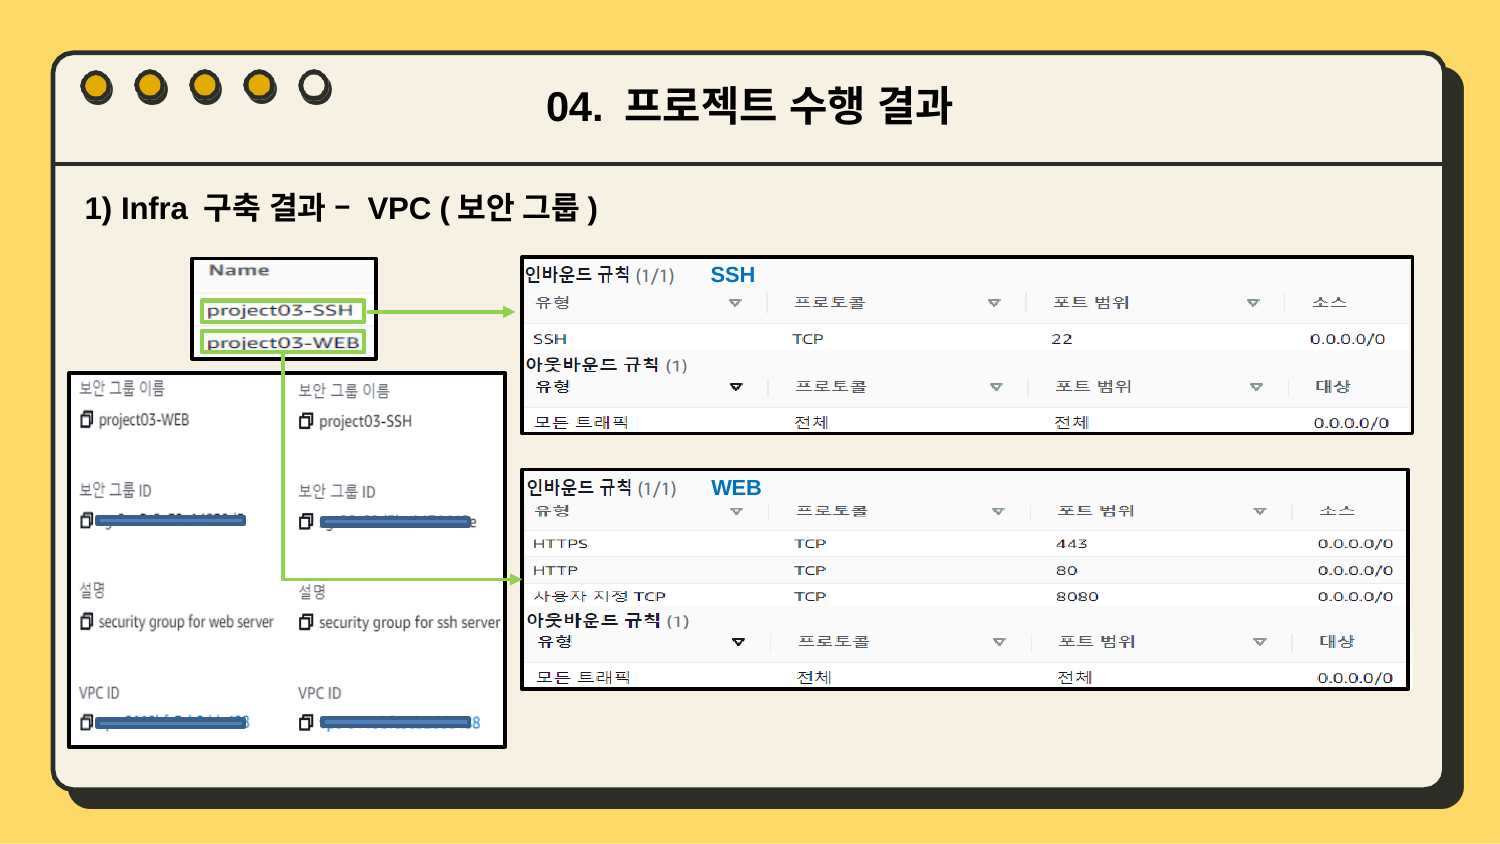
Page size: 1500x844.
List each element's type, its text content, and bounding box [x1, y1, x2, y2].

picture [67, 66, 1464, 809]
picture [524, 471, 1413, 690]
text_box WEB [521, 458, 952, 472]
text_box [79, 69, 113, 105]
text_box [298, 69, 332, 105]
text_box 1) Infra 구축 결과 – VPC (보안 그룹) [69, 181, 788, 234]
picture [522, 258, 1410, 435]
text_box SSH [517, 245, 949, 262]
text_box 04. 프로젝트 수행 결과 [344, 71, 1156, 137]
text_box [949, 255, 1415, 265]
picture [68, 370, 507, 745]
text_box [243, 69, 277, 104]
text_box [288, 346, 517, 586]
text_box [188, 69, 223, 105]
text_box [134, 69, 168, 105]
picture [191, 258, 376, 360]
